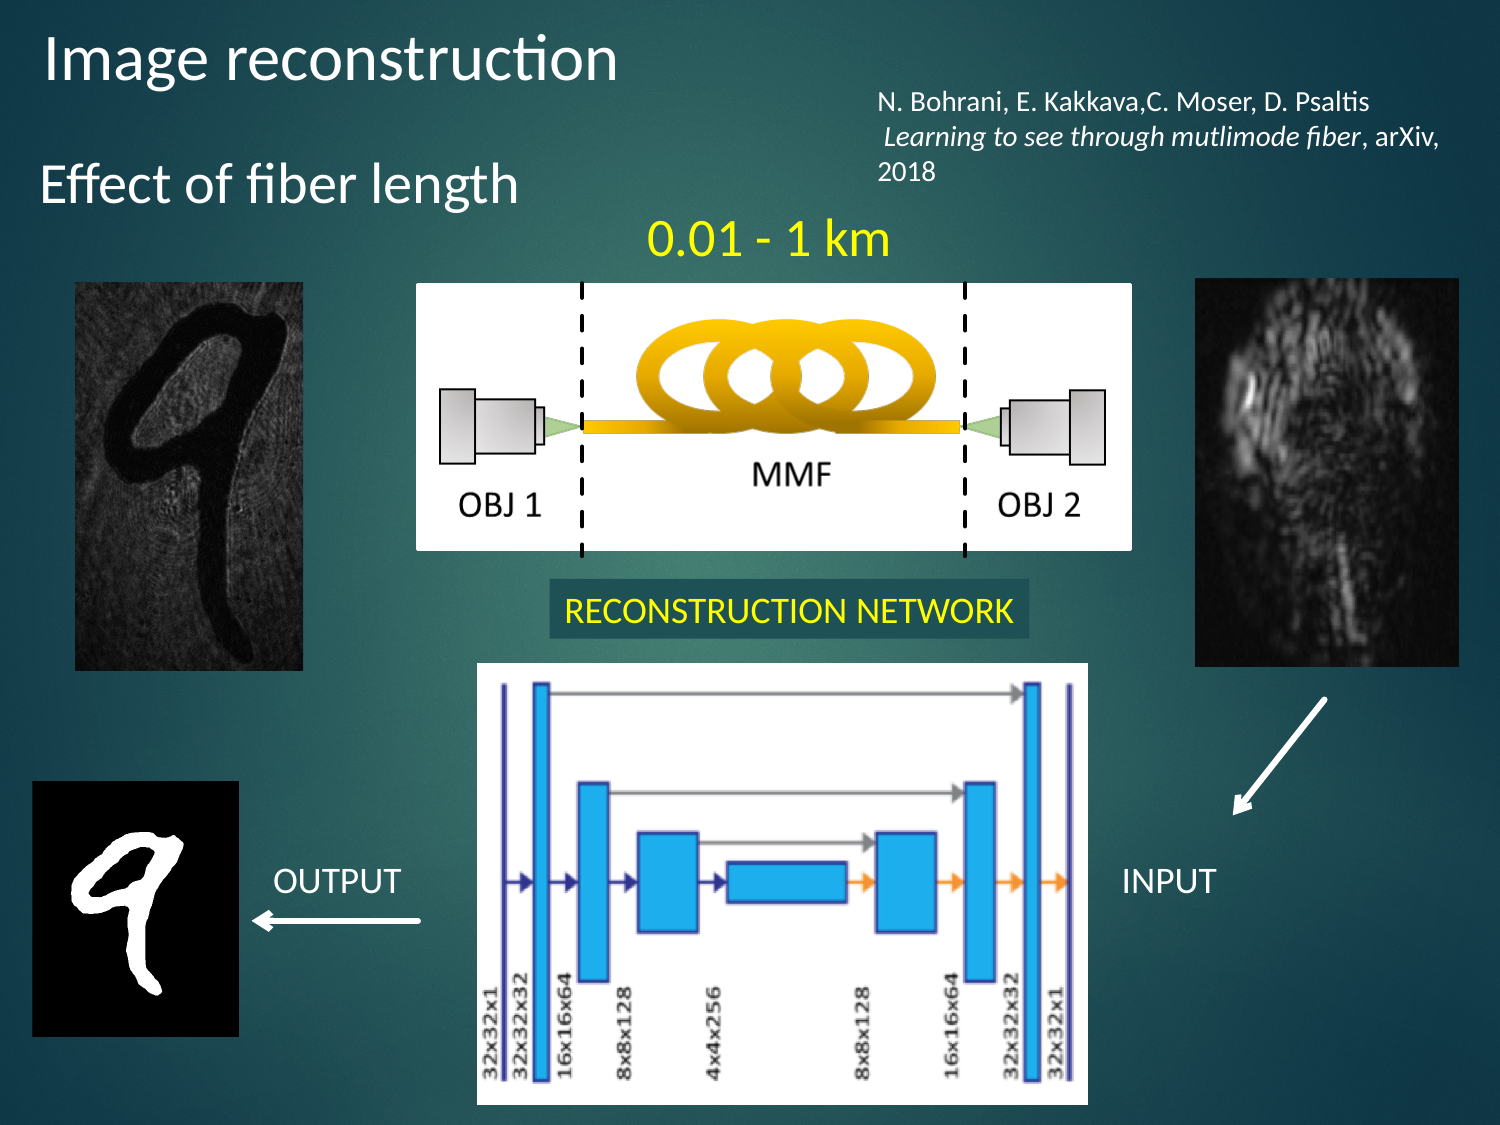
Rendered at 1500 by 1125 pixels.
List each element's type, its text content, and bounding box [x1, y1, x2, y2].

text_box OUTPUT [258, 848, 417, 909]
picture [74, 281, 304, 671]
picture [476, 663, 1088, 1105]
text_box Image reconstruction [29, 6, 636, 102]
text_box N. Bohrani, E. Kakkava,C. Moser, D. Psaltis Learning to see through mutlimode fiber, arXiv, 2018 [862, 74, 1500, 195]
picture [1195, 277, 1459, 667]
text_box Effect of fiber length [24, 137, 862, 250]
text_box RECONSTRUCTION NETWORK [549, 578, 1030, 639]
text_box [417, 194, 1131, 557]
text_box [1232, 699, 1325, 816]
picture [31, 781, 240, 1037]
text_box INPUT [1106, 848, 1232, 909]
